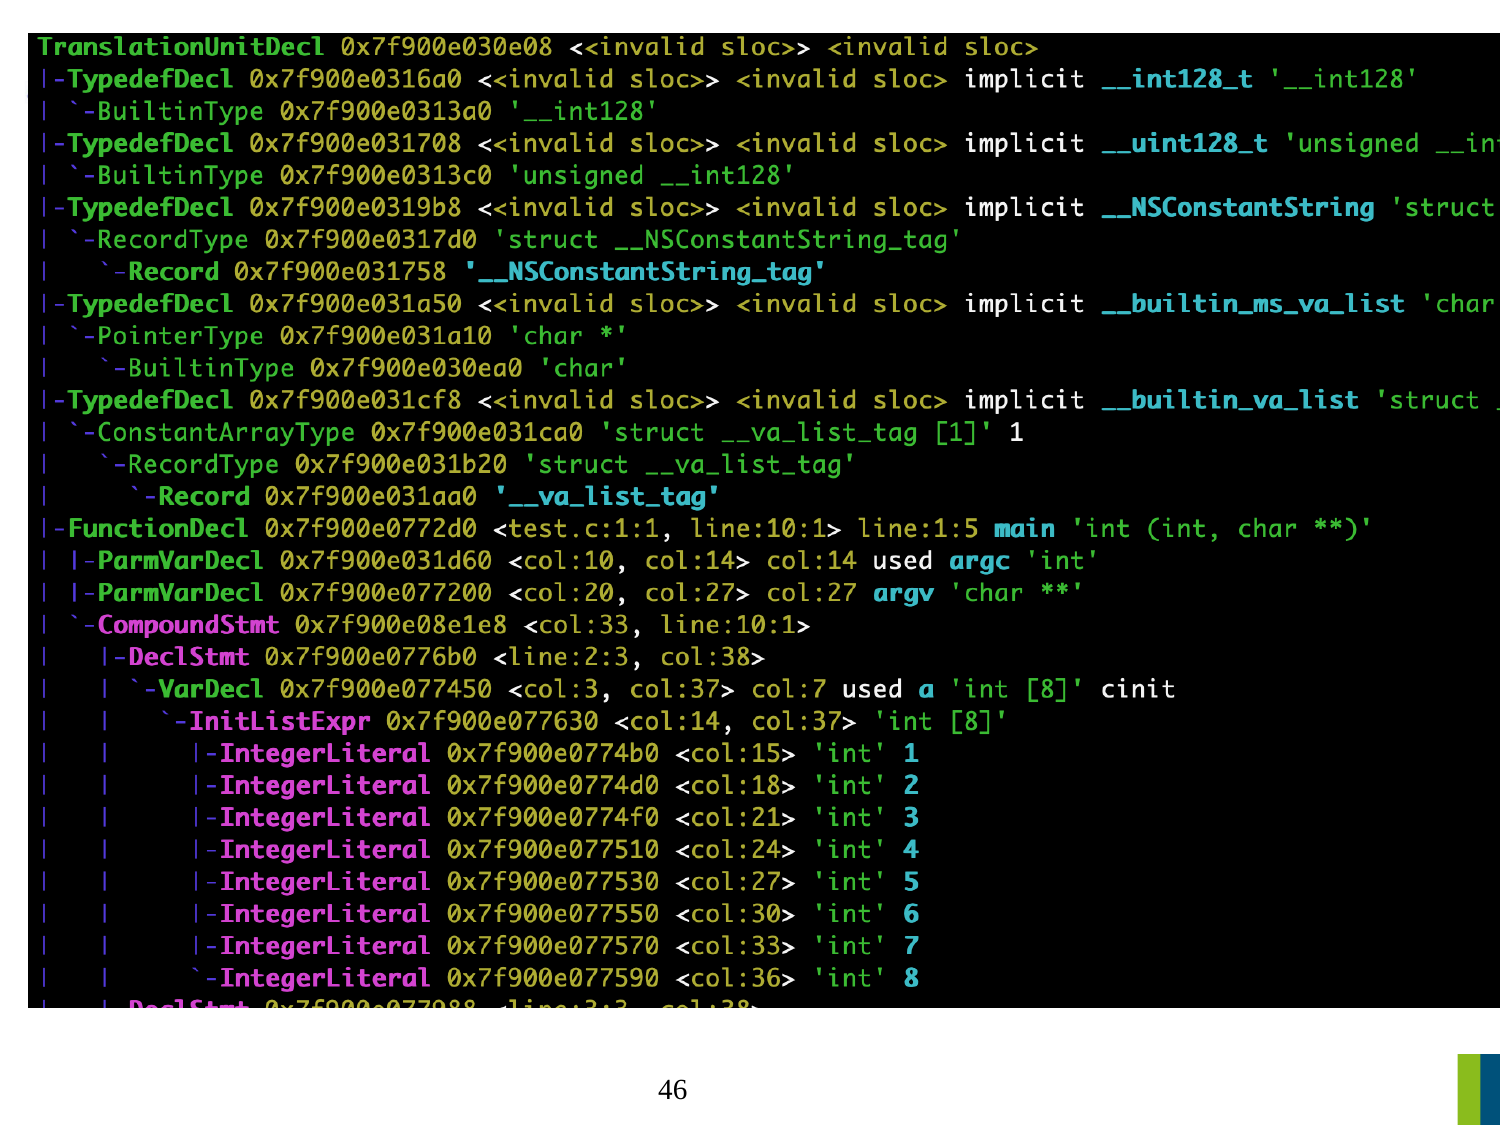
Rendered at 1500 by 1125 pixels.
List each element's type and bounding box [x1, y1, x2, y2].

list [27, 33, 1500, 1009]
